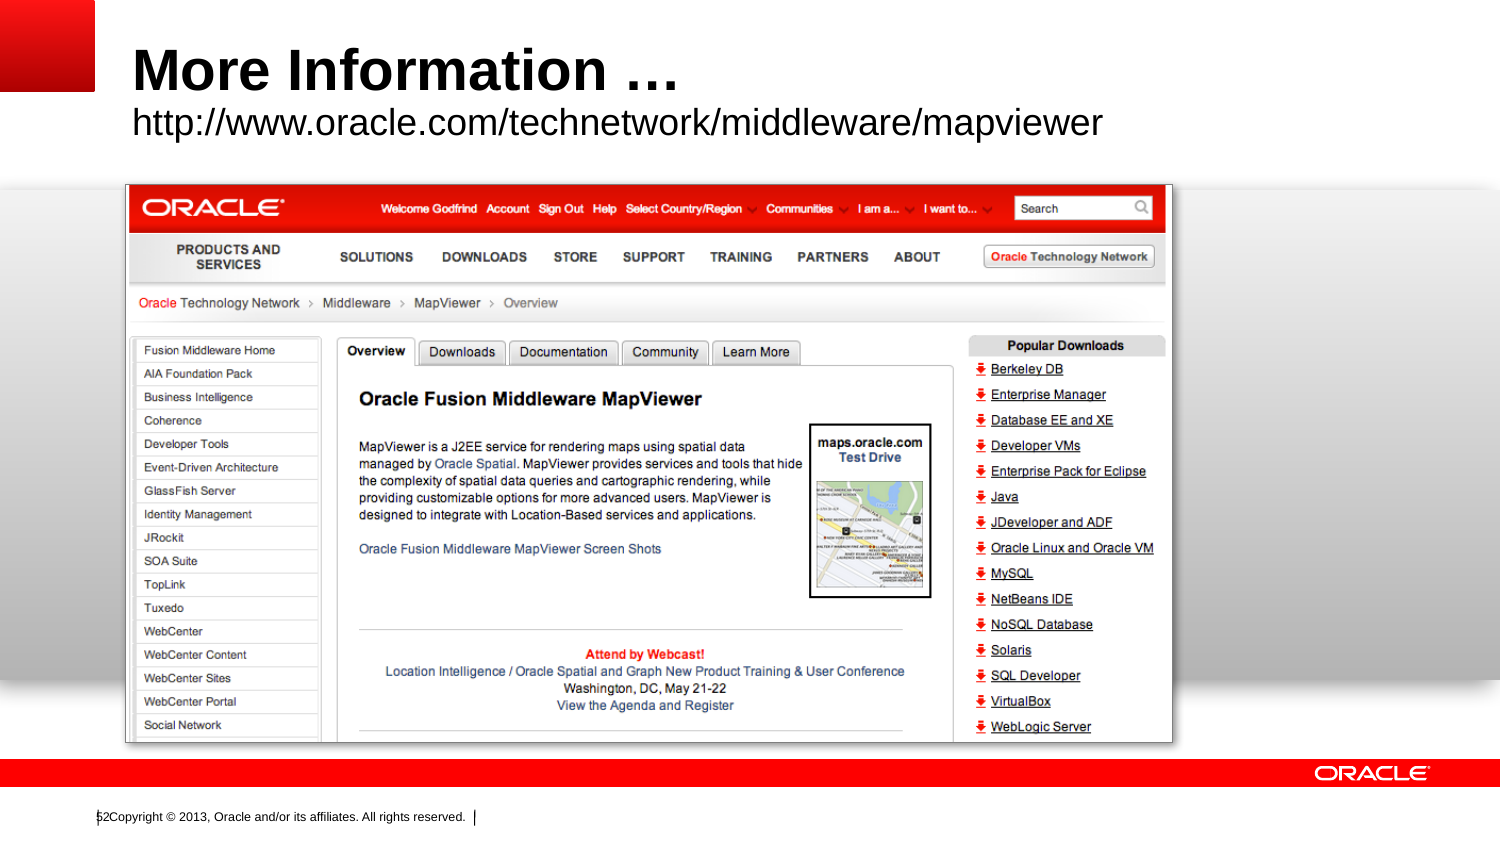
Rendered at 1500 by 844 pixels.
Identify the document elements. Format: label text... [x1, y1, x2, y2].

title More Information … http://www.oracle.com/technetwork/middleware/mapviewer [132, 40, 1407, 166]
picture [124, 184, 1173, 743]
picture [0, 759, 1500, 787]
